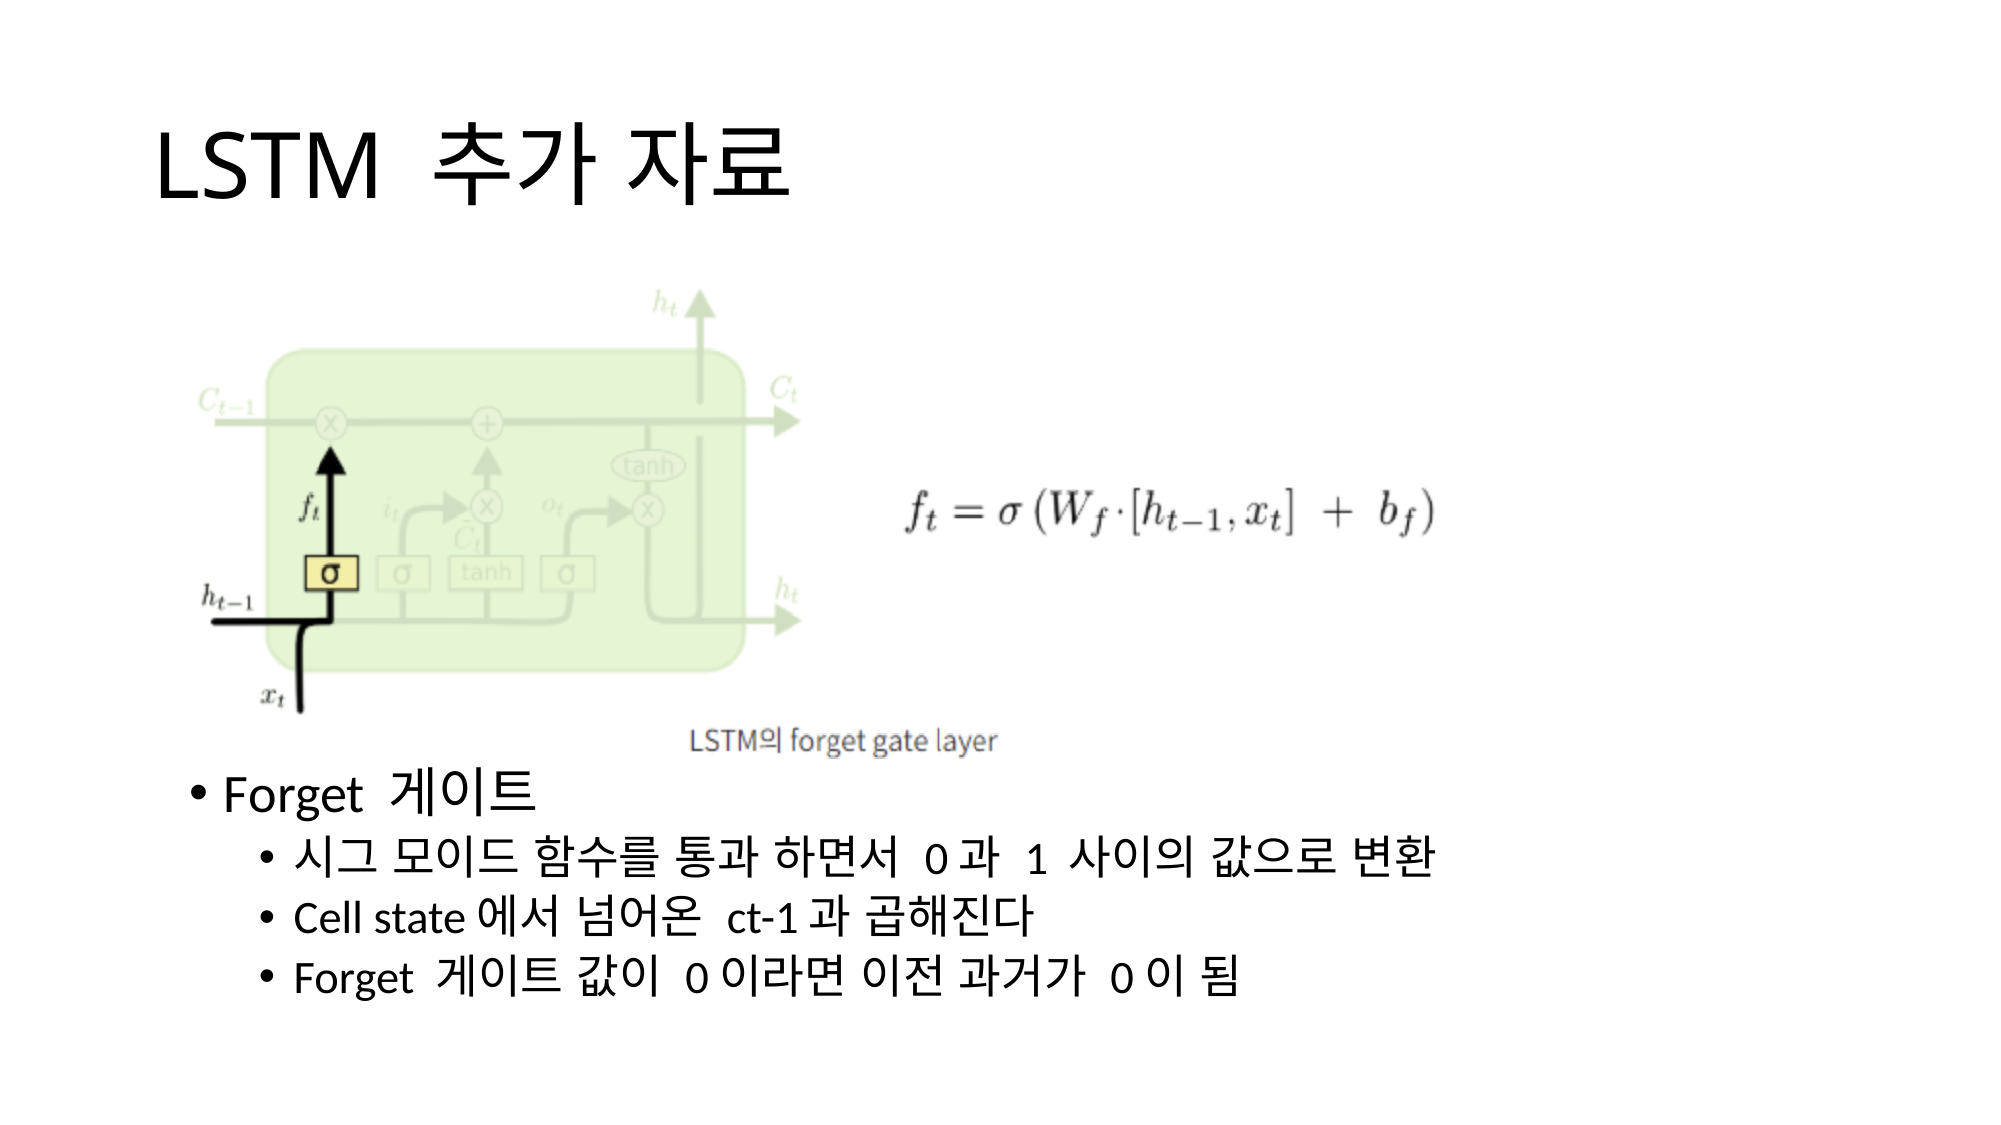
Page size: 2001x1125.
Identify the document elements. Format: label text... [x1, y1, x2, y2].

picture [137, 277, 1559, 759]
title LSTM 추가 자료 [137, 59, 1863, 278]
list Forget 게이트 시그 모이드 함수를 통과 하면서 0과 1 사이의 값으로 변환 Cell state에서 넘어온 ct-1과 곱해진다 Forget 게이트 값이 0이라면 이전 과거가 0이 됨 [174, 758, 1863, 1014]
